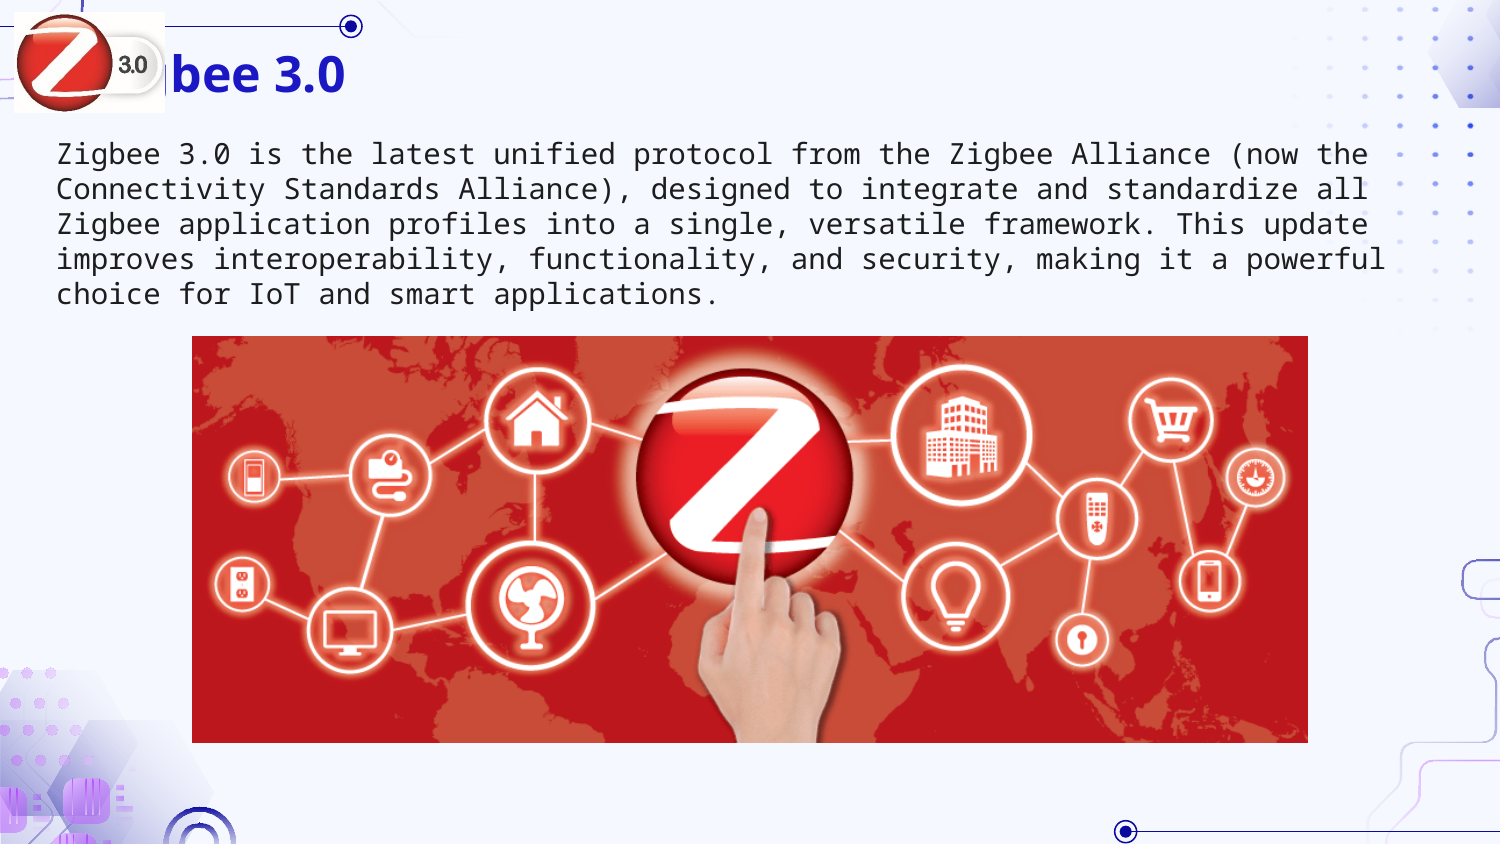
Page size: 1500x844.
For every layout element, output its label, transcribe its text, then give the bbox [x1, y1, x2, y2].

text_box Zigbee 3.0 is the latest unified protocol from the Zigbee Alliance (now the Connectivity Standards Alliance), designed to integrate and standardize all Zigbee application profiles into a single, versatile framework. This update improves interoperability, functionality, and security, making it a powerful choice for IoT and smart applications. [41, 128, 1406, 318]
title Zigbee 3.0 [14, 27, 1141, 198]
picture [14, 12, 166, 113]
picture [192, 0, 1500, 744]
